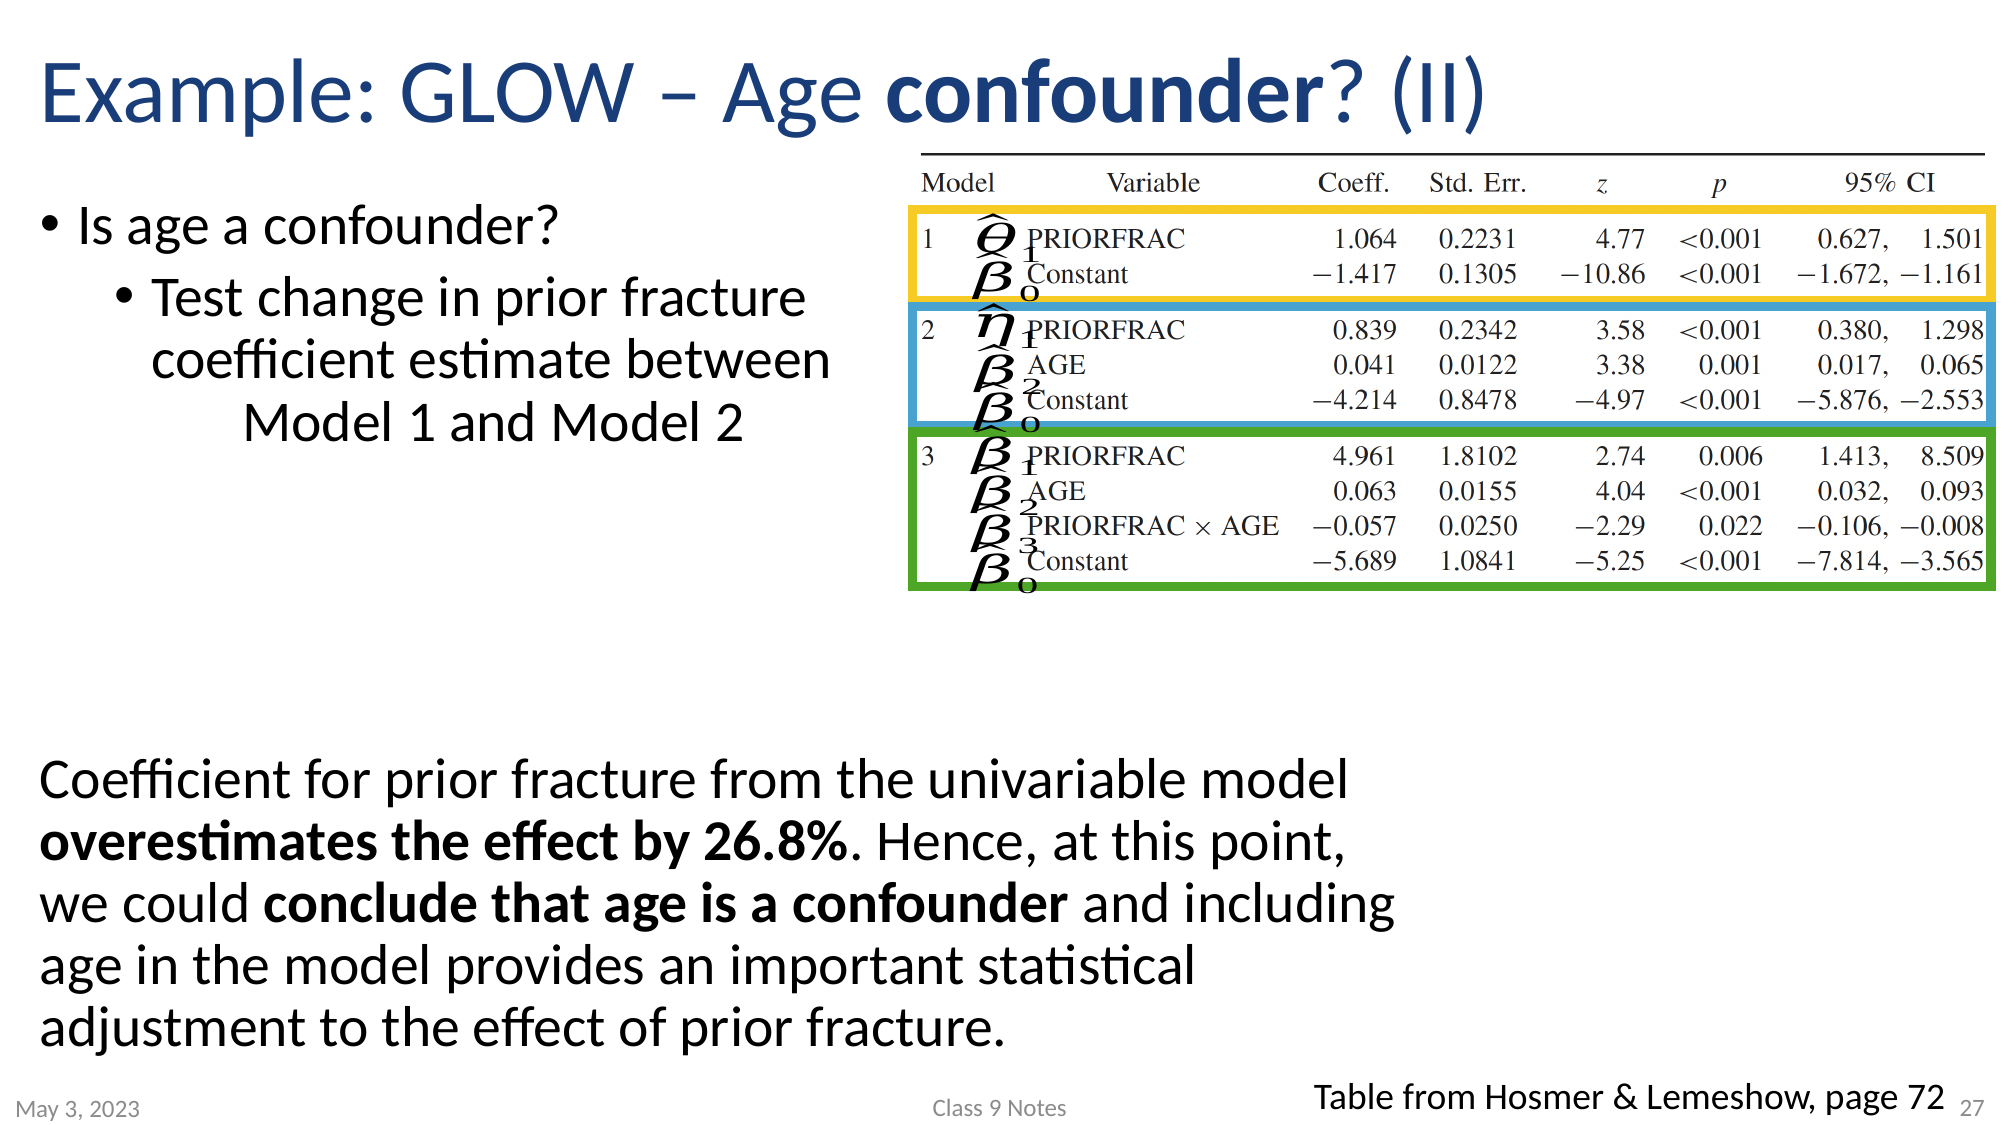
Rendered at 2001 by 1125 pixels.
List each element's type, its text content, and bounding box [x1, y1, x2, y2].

list Is age a confounder? Test change in prior fracture coefficient estimate between Model 1 and Model 2 Coefficient for prior fracture from the univariable model overestimates the effect by 26.8%. Hence, at this point, we could conclude that age is a confounder and including age in the model provides an important statistical adjustment to the effect of prior fracture. [24, 187, 1438, 1075]
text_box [912, 146, 2000, 602]
title Example: GLOW – Age confounder? (II) [24, 24, 1975, 163]
footer Class 9 Notes [662, 1087, 1299, 1125]
slide_number 27 [1961, 1087, 2000, 1125]
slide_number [0, 1089, 450, 1125]
text_box Table from Hosmer & Lemeshow, page 72 [1299, 1064, 1961, 1125]
